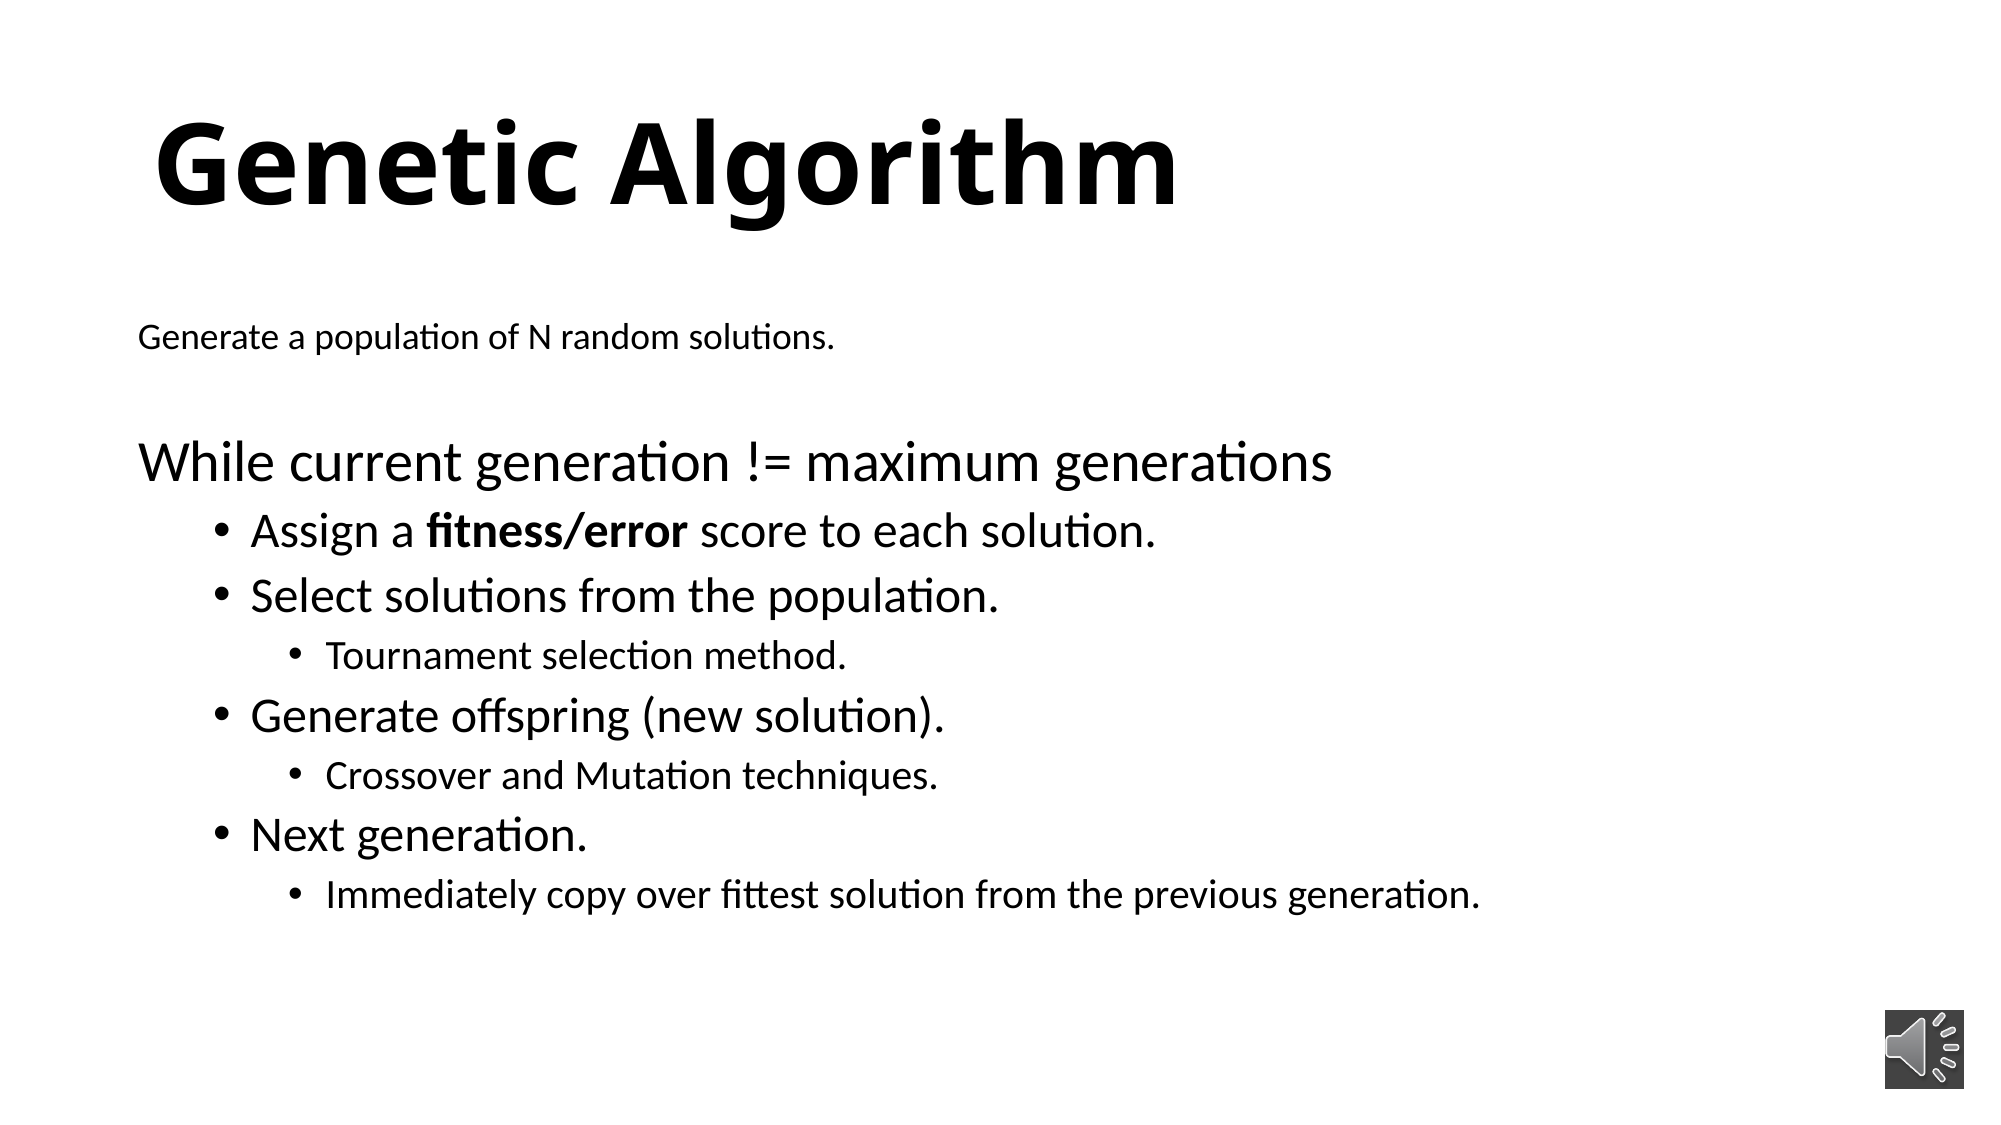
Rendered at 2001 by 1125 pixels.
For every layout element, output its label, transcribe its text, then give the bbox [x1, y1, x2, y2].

list While current generation != maximum generations Assign a fitness/error score to each solution. Select solutions from the population. Tournament selection method. Generate offspring (new solution). Crossover and Mutation techniques. Next generation. Immediately copy over fittest solution from the previous generation. [123, 423, 1849, 974]
picture [1884, 1009, 1965, 1090]
title Genetic Algorithm [137, 59, 1863, 278]
text_box Generate a population of N random solutions. [123, 304, 907, 365]
